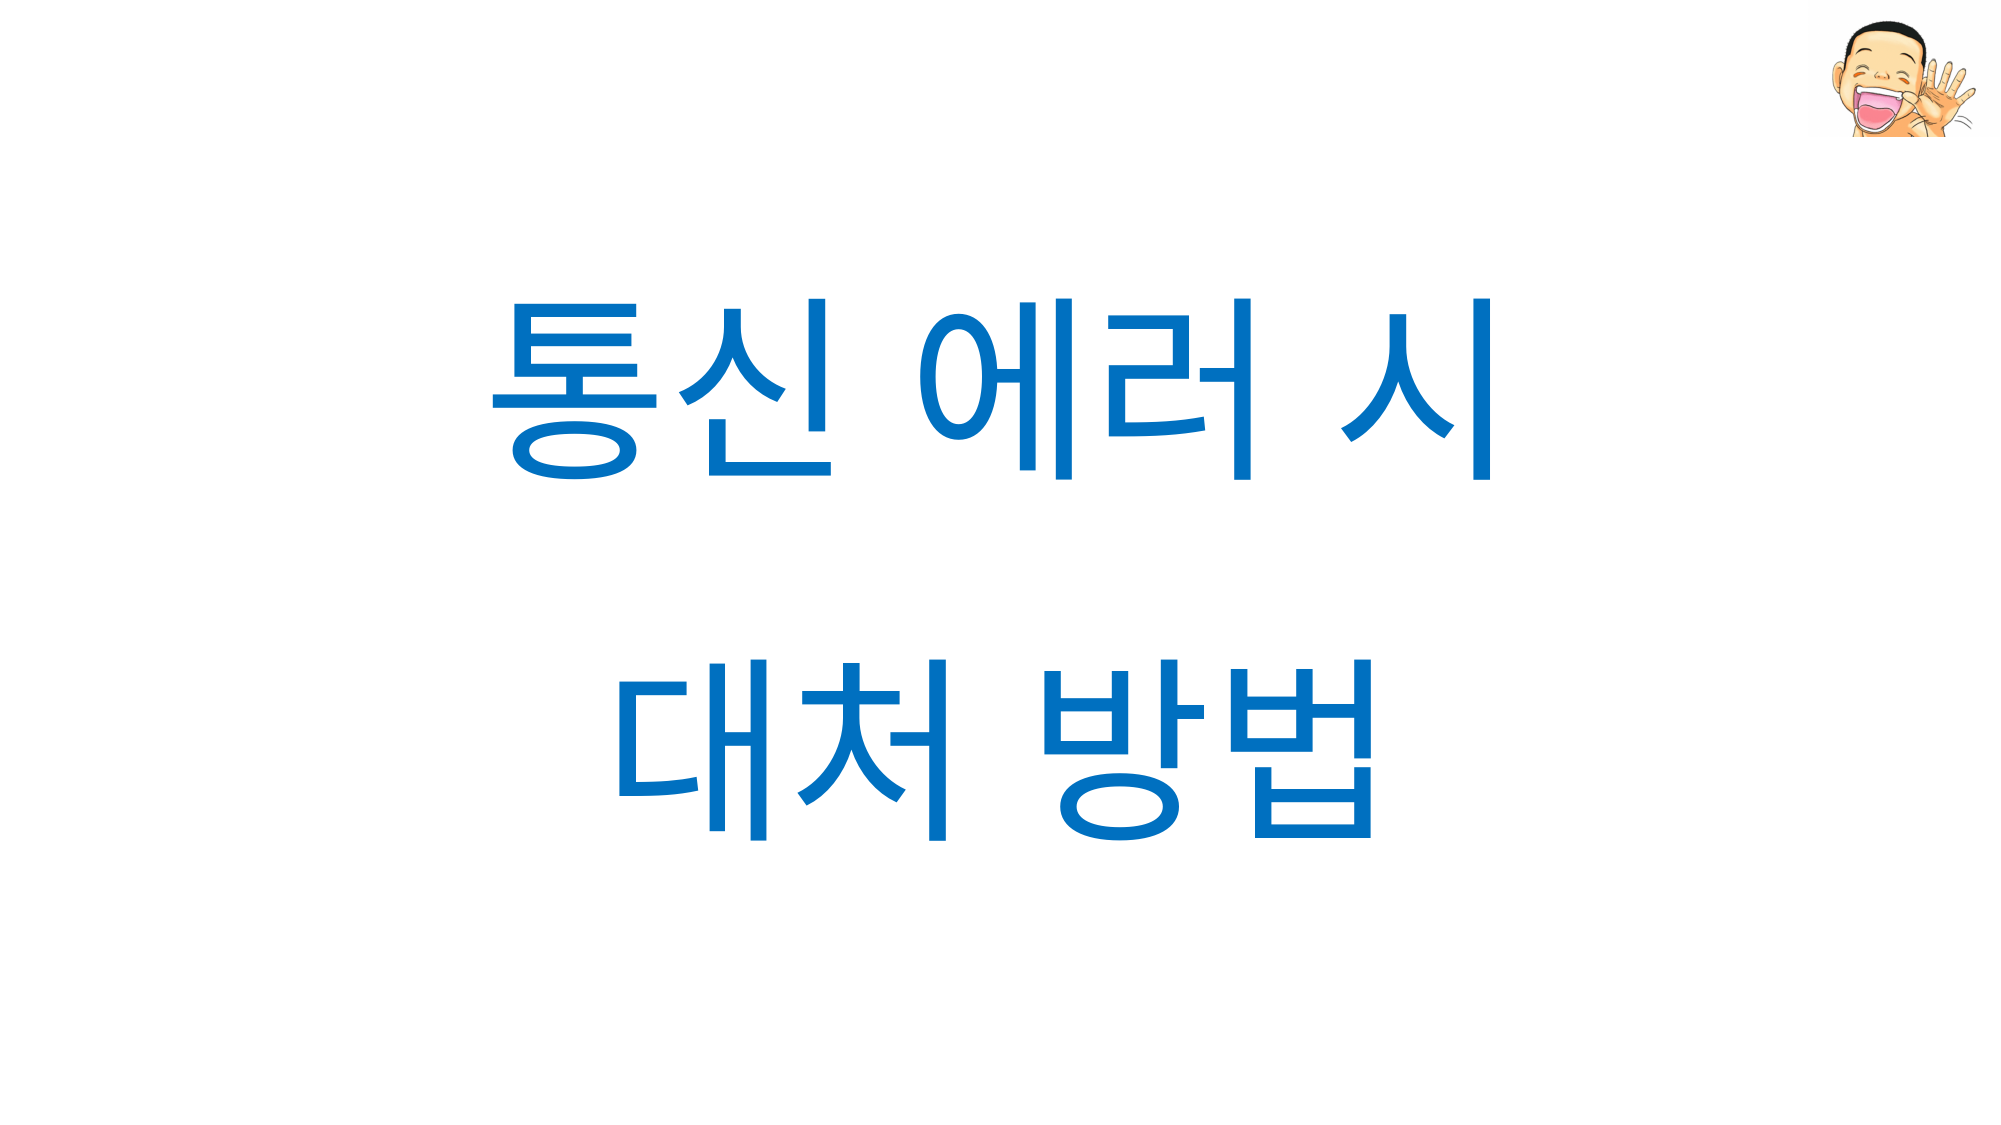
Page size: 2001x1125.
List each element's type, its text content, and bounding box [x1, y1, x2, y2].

picture [1808, 0, 2000, 137]
text_box 통신 에러 시 대처 방법 [0, 137, 2000, 873]
